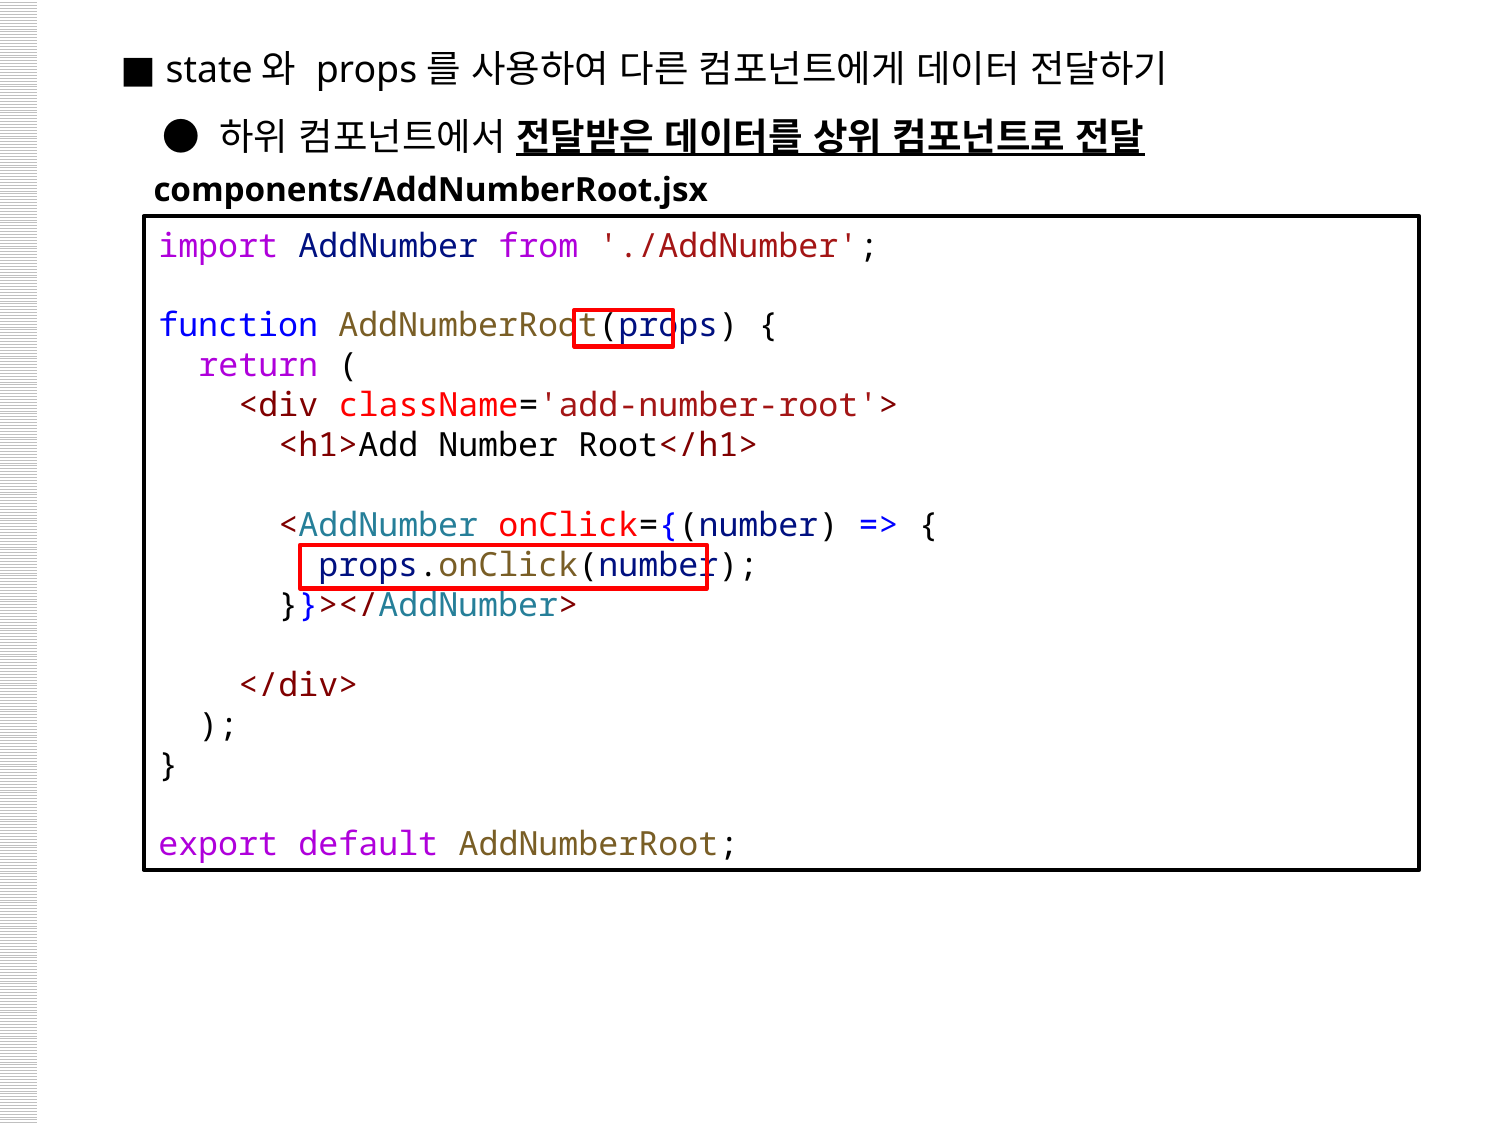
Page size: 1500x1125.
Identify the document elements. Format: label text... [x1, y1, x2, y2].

text_box ■ state와 props를 사용하여 다른 컴포넌트에게 데이터 전달하기 ● 하위 컴포넌트에서 전달받은 데이터를 상위 컴포넌트로 전달 [105, 15, 1184, 166]
text_box components/AddNumberRoot.jsx [138, 160, 724, 216]
text_box import AddNumber from './AddNumber'; function AddNumberRoot(props) { return ( <div className='add-number-root'> <h1>Add Number Root</h1> <AddNumber onClick={(number) => { props.onClick(number); }}></AddNumber> </div> ); } export default AddNumberRoot; [142, 214, 1421, 872]
text_box [572, 308, 675, 349]
text_box [298, 543, 709, 591]
